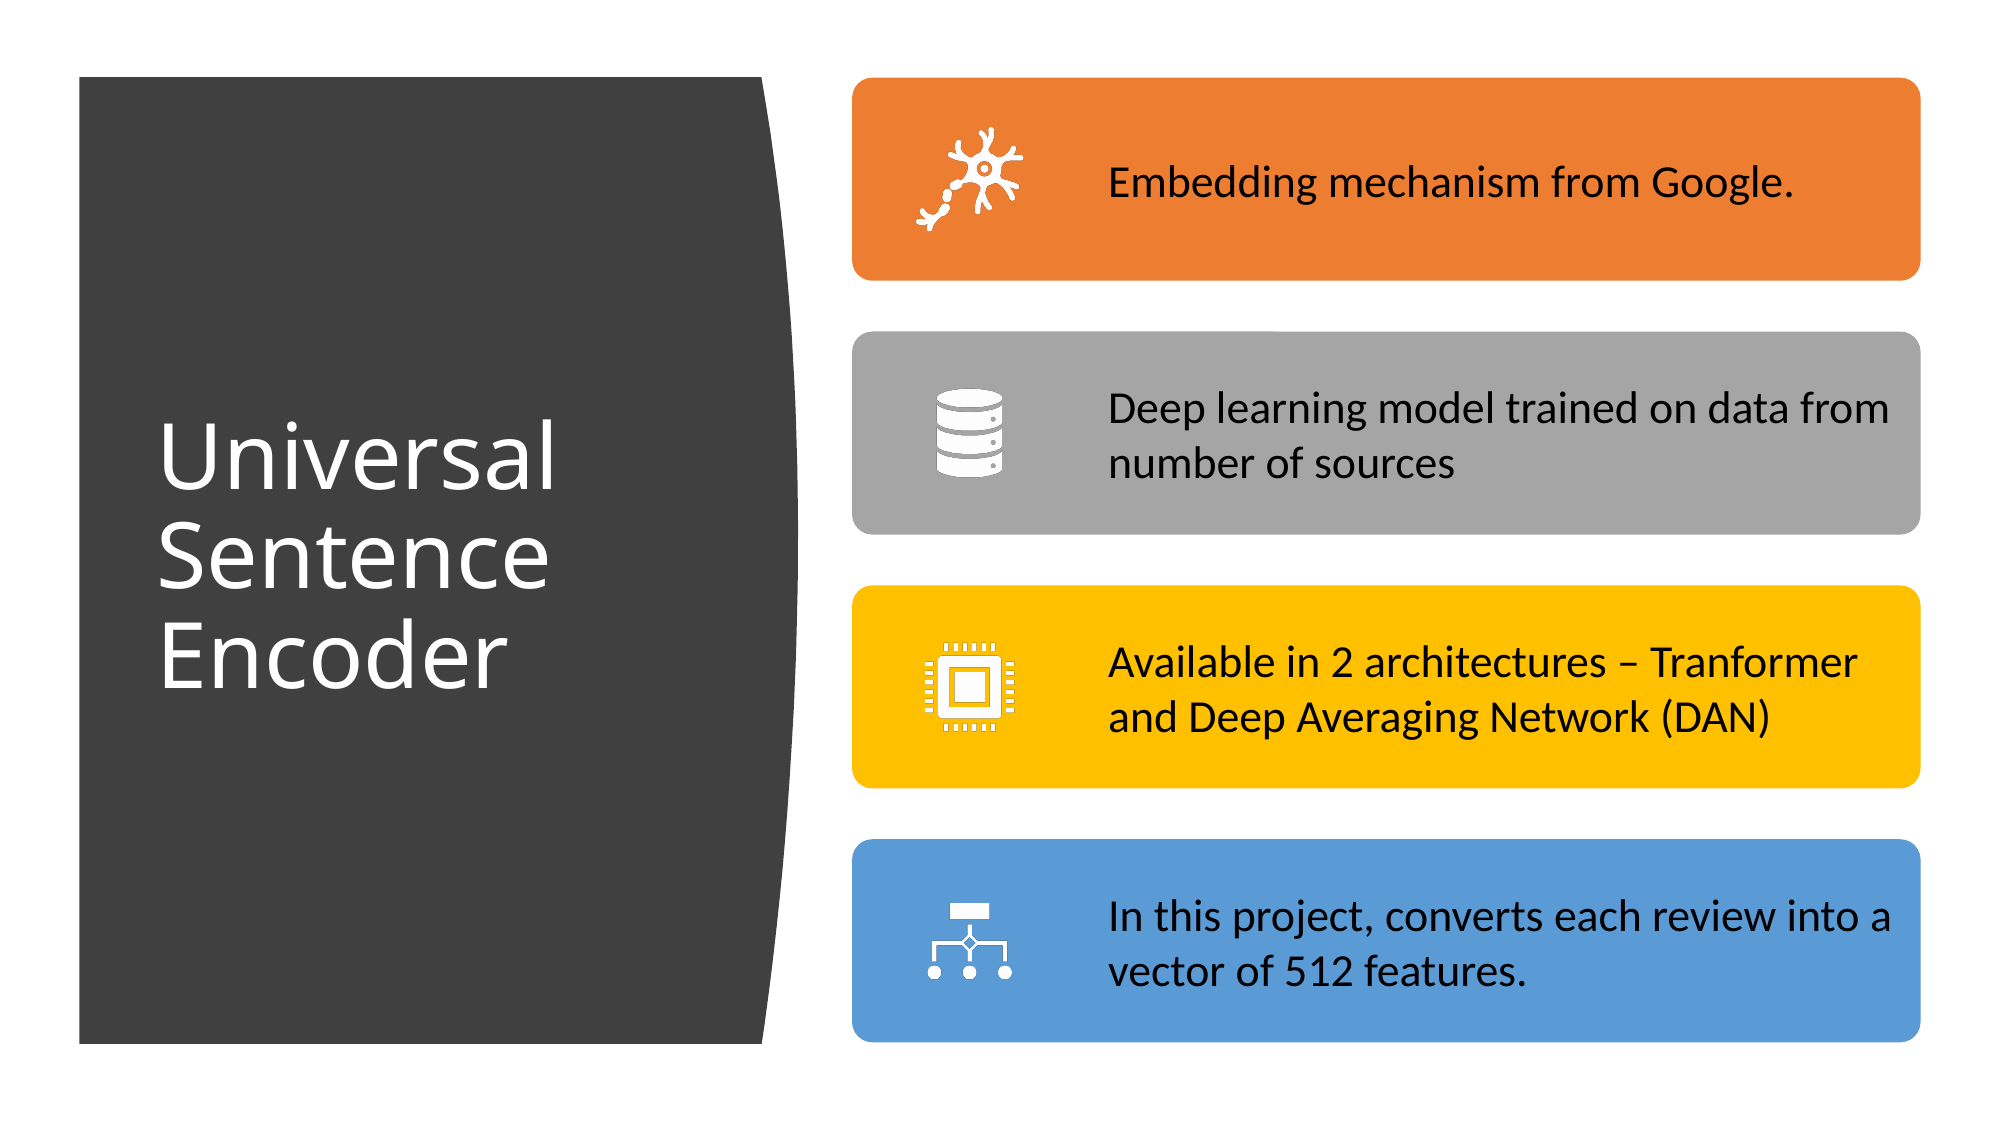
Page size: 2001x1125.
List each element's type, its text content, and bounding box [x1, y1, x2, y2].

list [852, 77, 1921, 1043]
text_box [78, 76, 800, 1045]
title Universal Sentence Encoder [141, 166, 702, 953]
